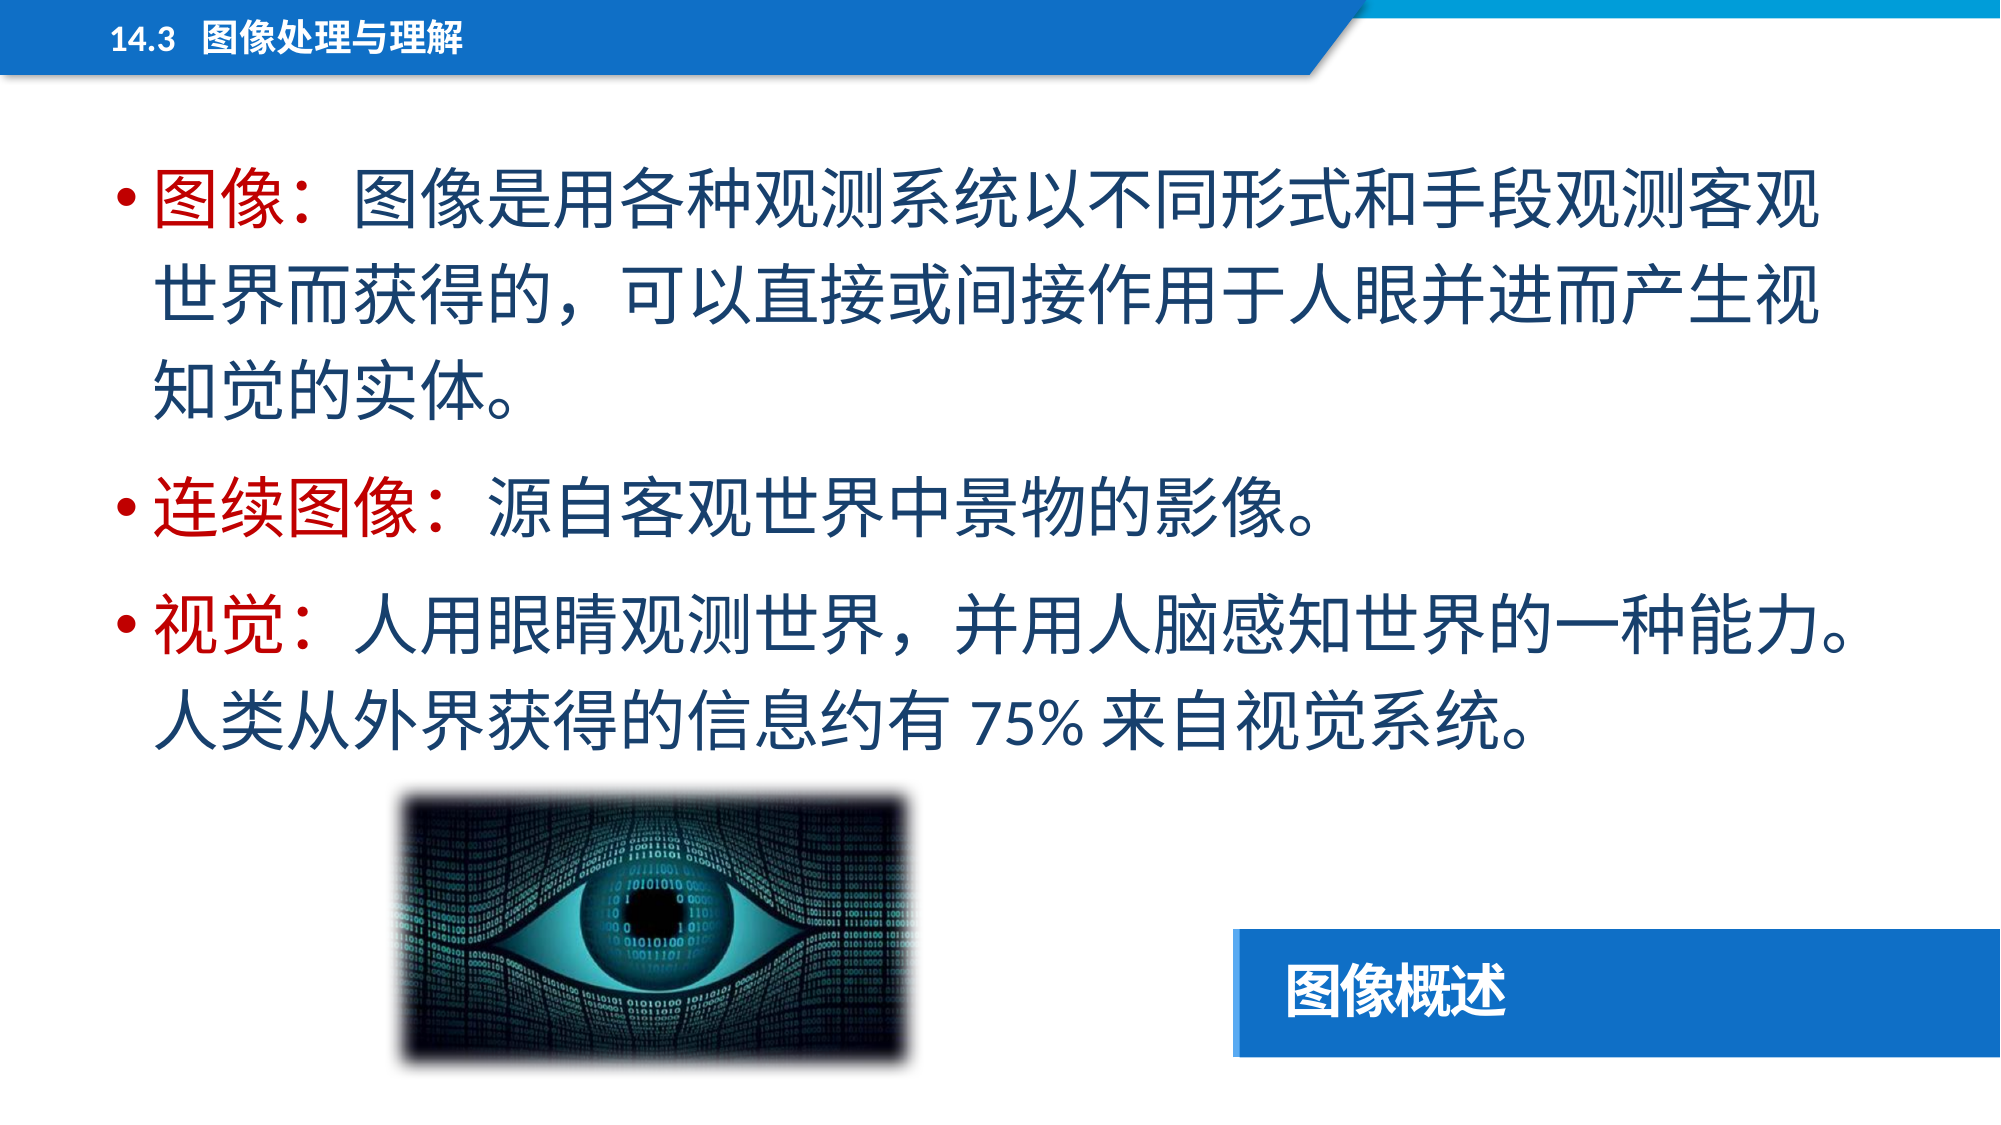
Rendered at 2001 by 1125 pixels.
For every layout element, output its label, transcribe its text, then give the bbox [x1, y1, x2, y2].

picture [384, 777, 925, 1081]
list 14.3 图像处理与理解 [93, 11, 1138, 68]
list 图像：图像是用各种观测系统以不同形式和手段观测客观世界而获得的，可以直接或间接作用于人眼并进而产生视知觉的实体。 连续图像：源自客观世界中景物的影像。 视觉：人用眼睛观测世界，并用人脑感知世界的一种能力。人类从外界获得的信息约有75%来自视觉系统。 [99, 133, 1884, 1058]
list 图像概述 [1239, 929, 2000, 1058]
